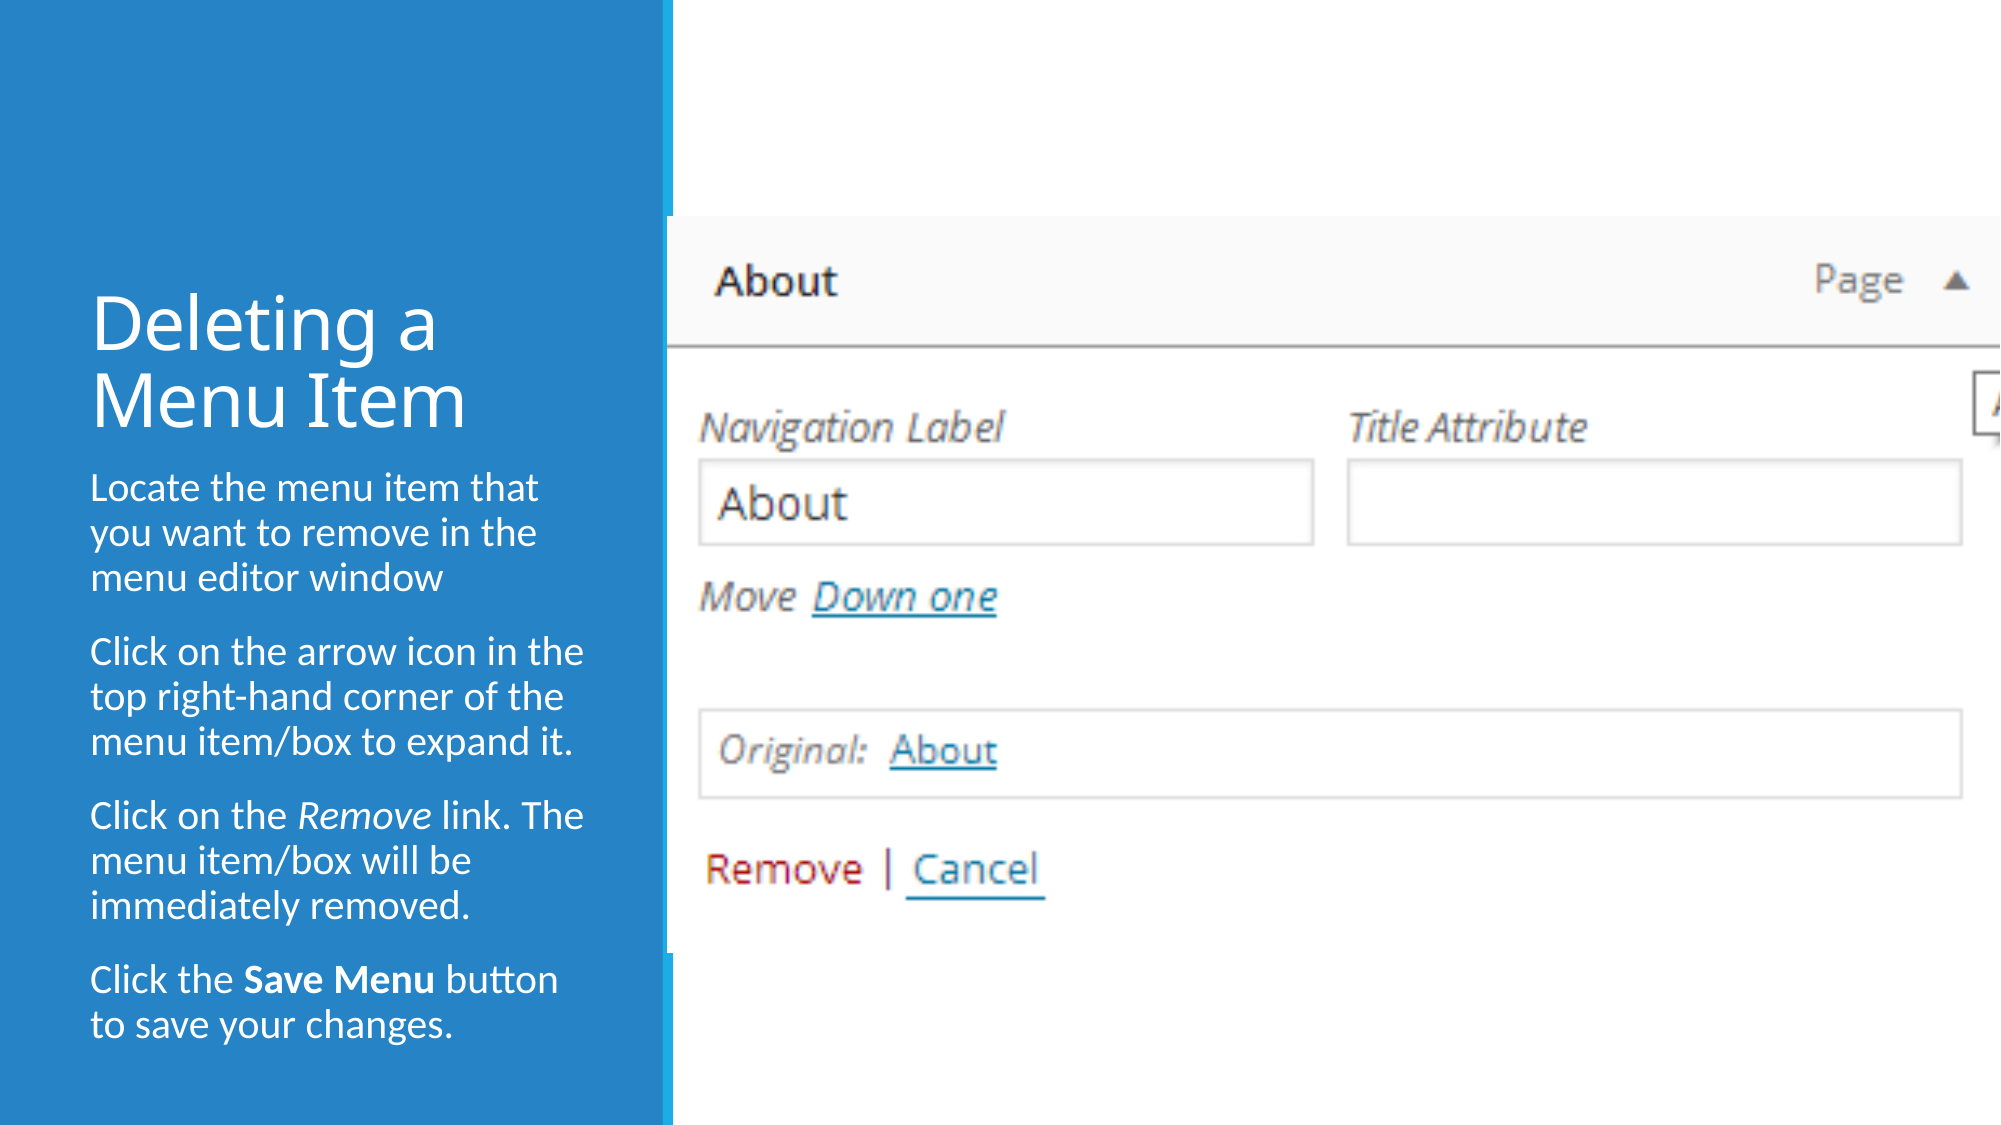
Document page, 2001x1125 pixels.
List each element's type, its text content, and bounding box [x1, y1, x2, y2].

title Deleting a Menu Item [75, 75, 600, 451]
list Locate the menu item that you want to remove in the menu editor window Click on the arrow icon in the top right-hand corner of the menu item/box to expand it. Click on the Remove link. The menu item/box will be immediately removed. Click the Save Menu button to save your changes. [75, 457, 600, 1012]
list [666, 216, 2000, 954]
